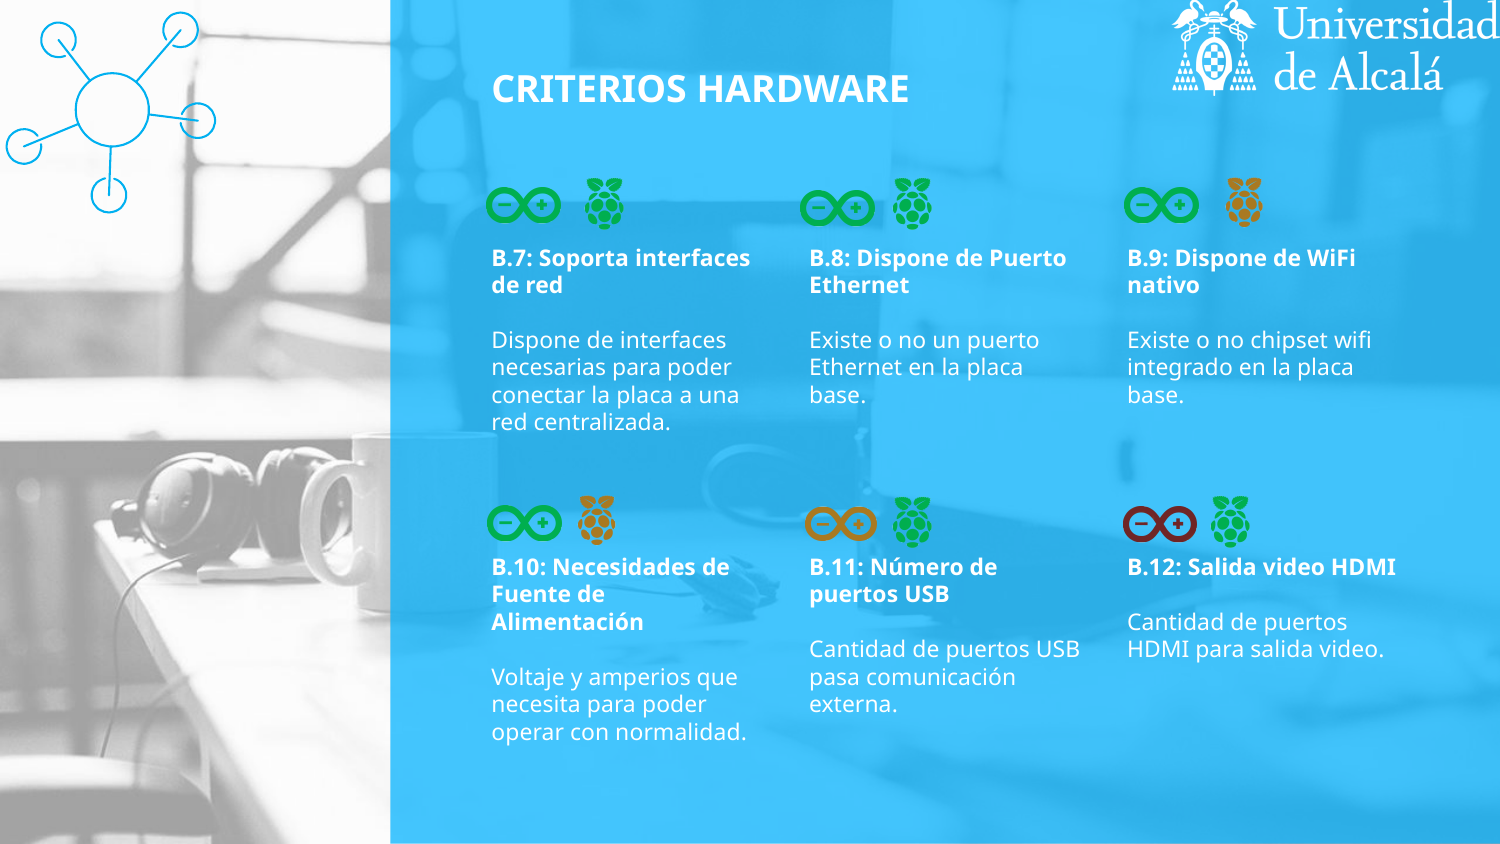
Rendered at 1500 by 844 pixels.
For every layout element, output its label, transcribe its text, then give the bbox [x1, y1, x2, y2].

list B.11: Número de puertos USB Cantidad de puertos USB pasa comunicación externa. [794, 537, 1097, 752]
picture [390, 0, 1500, 844]
list B.7: Soporta interfaces de red Dispone de interfaces necesarias para poder conectar la placa a una red centralizada. [476, 228, 779, 443]
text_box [6, 12, 216, 213]
list B.9: Dispone de WiFi nativo Existe o no chipset wifi integrado en la placa base. [1112, 228, 1415, 443]
list B.12: Salida video HDMI Cantidad de puertos HDMI para salida video. [1112, 537, 1415, 752]
list B.10: Necesidades de Fuente de Alimentación Voltaje y amperios que necesita para poder operar con normalidad. [476, 537, 779, 752]
list B.8: Dispone de Puerto Ethernet Existe o no un puerto Ethernet en la placa base. [794, 228, 1097, 443]
title CRITERIOS HARDWARE [476, 49, 1415, 133]
